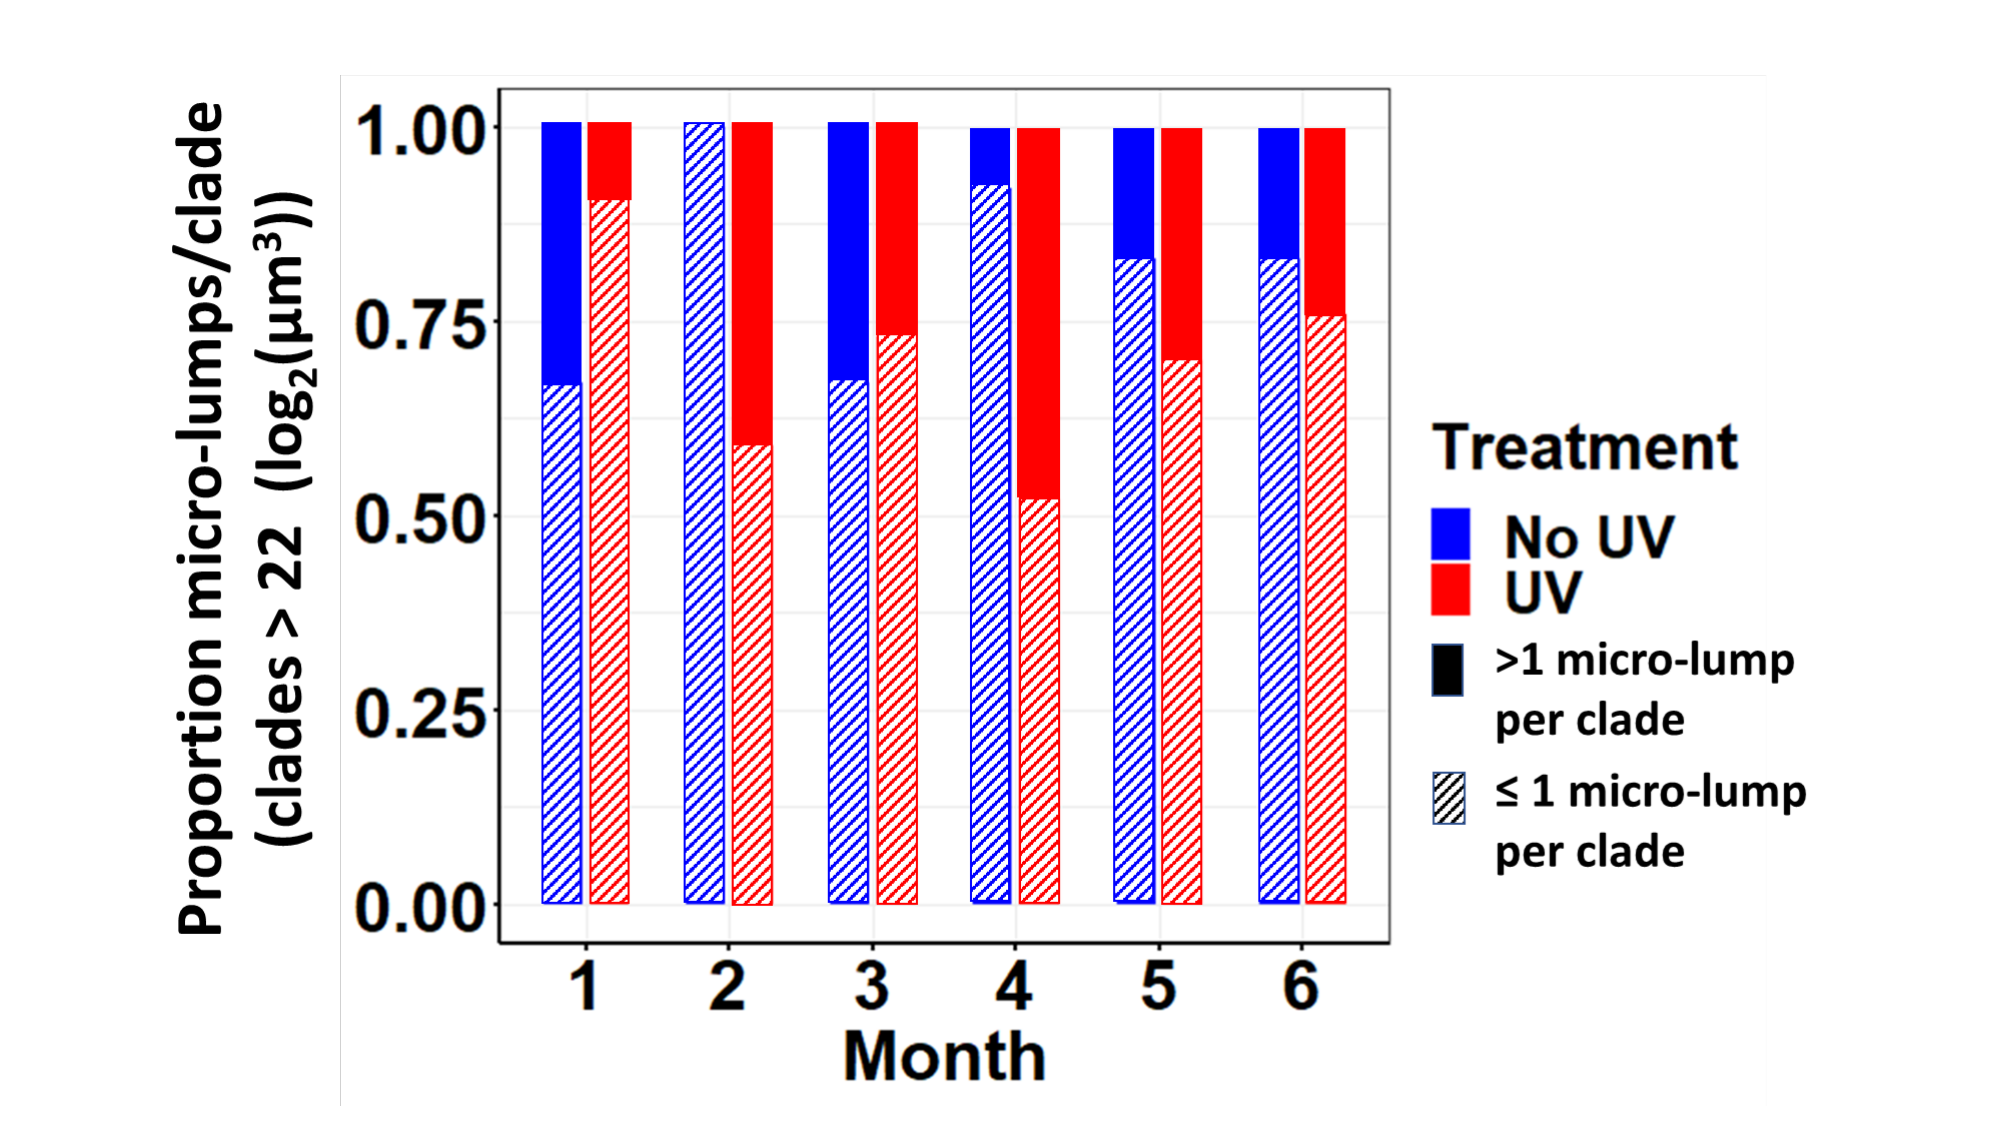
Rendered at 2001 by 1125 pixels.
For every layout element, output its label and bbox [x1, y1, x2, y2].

picture [138, 18, 1862, 1106]
